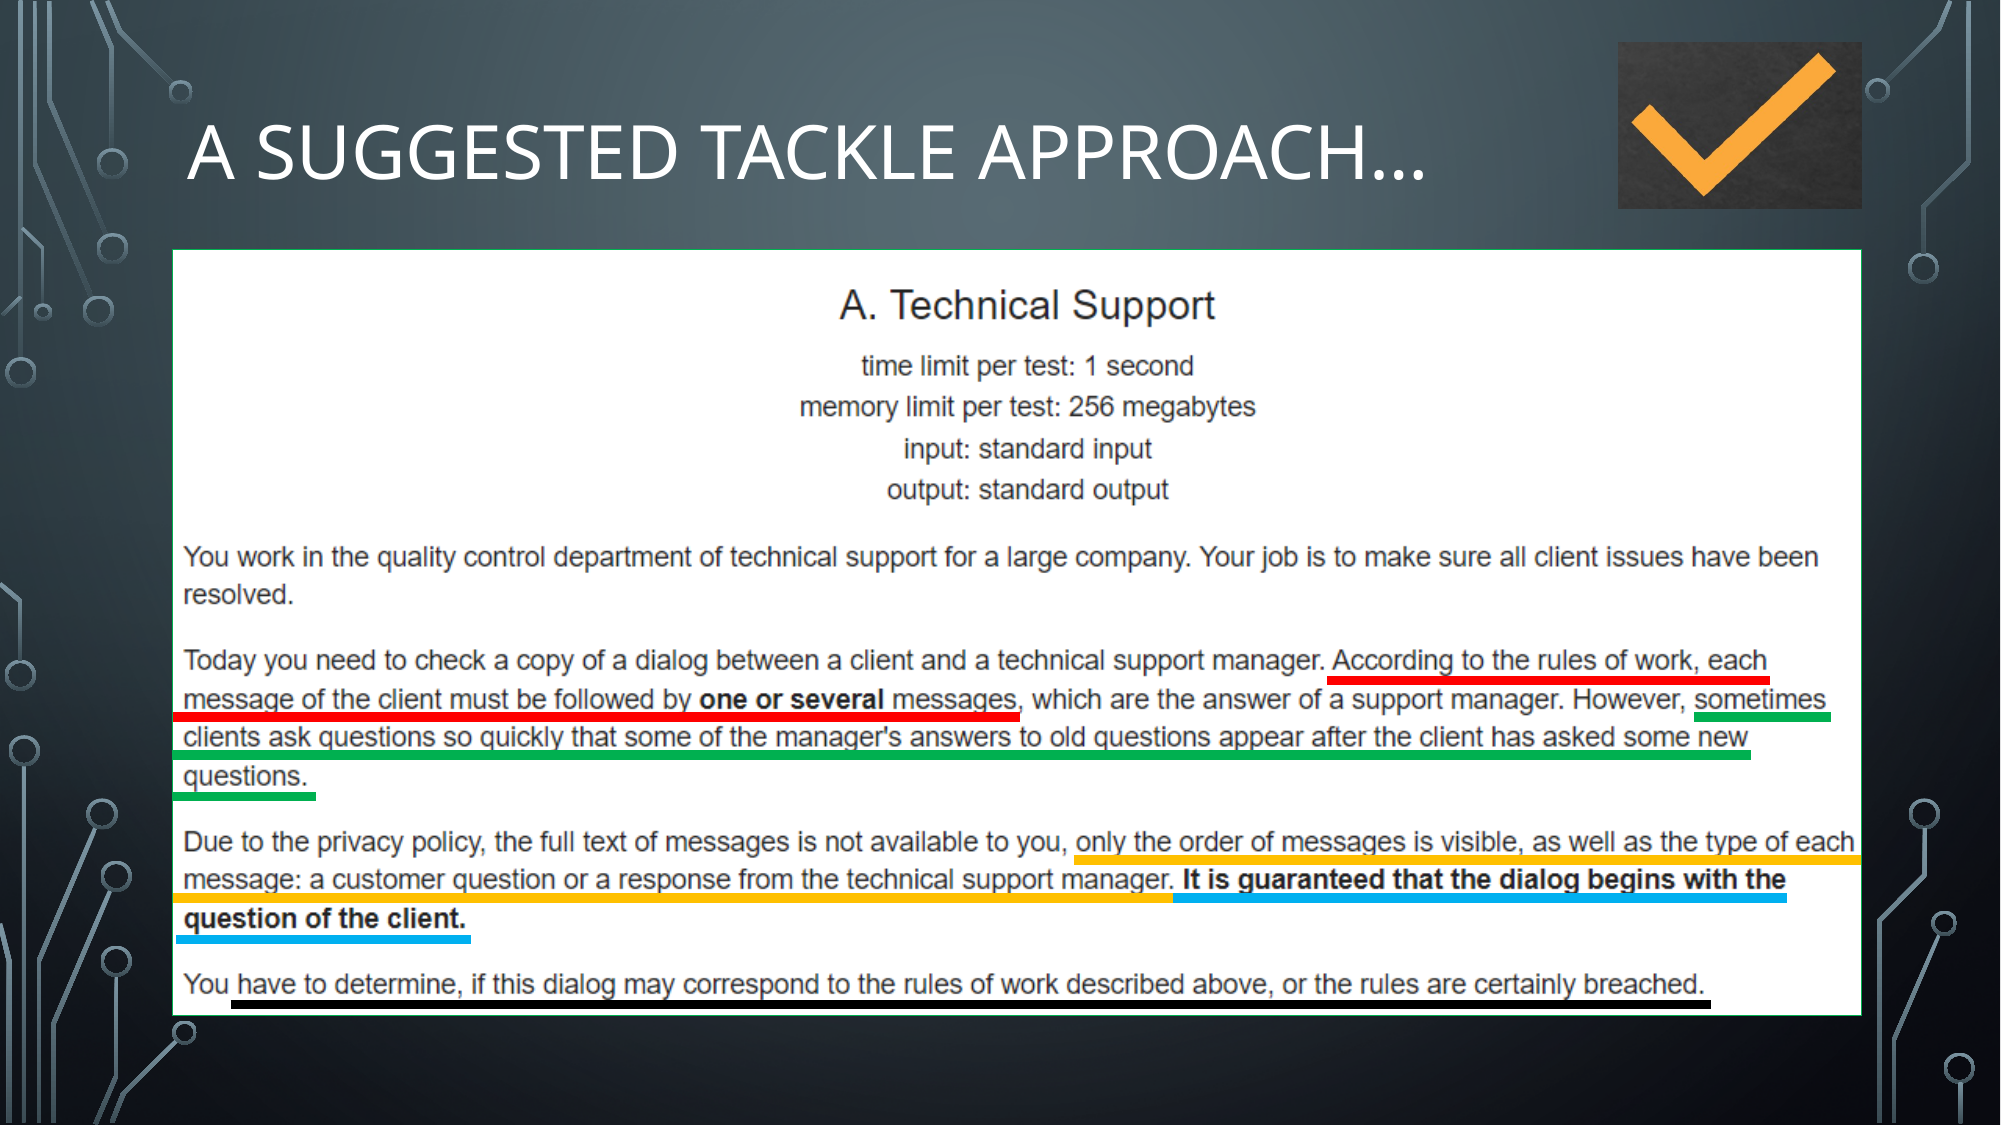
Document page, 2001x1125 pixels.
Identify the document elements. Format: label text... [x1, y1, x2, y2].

picture [172, 249, 1862, 1016]
title A Suggested tackle approach… [172, 34, 1798, 249]
picture [1618, 41, 1862, 209]
